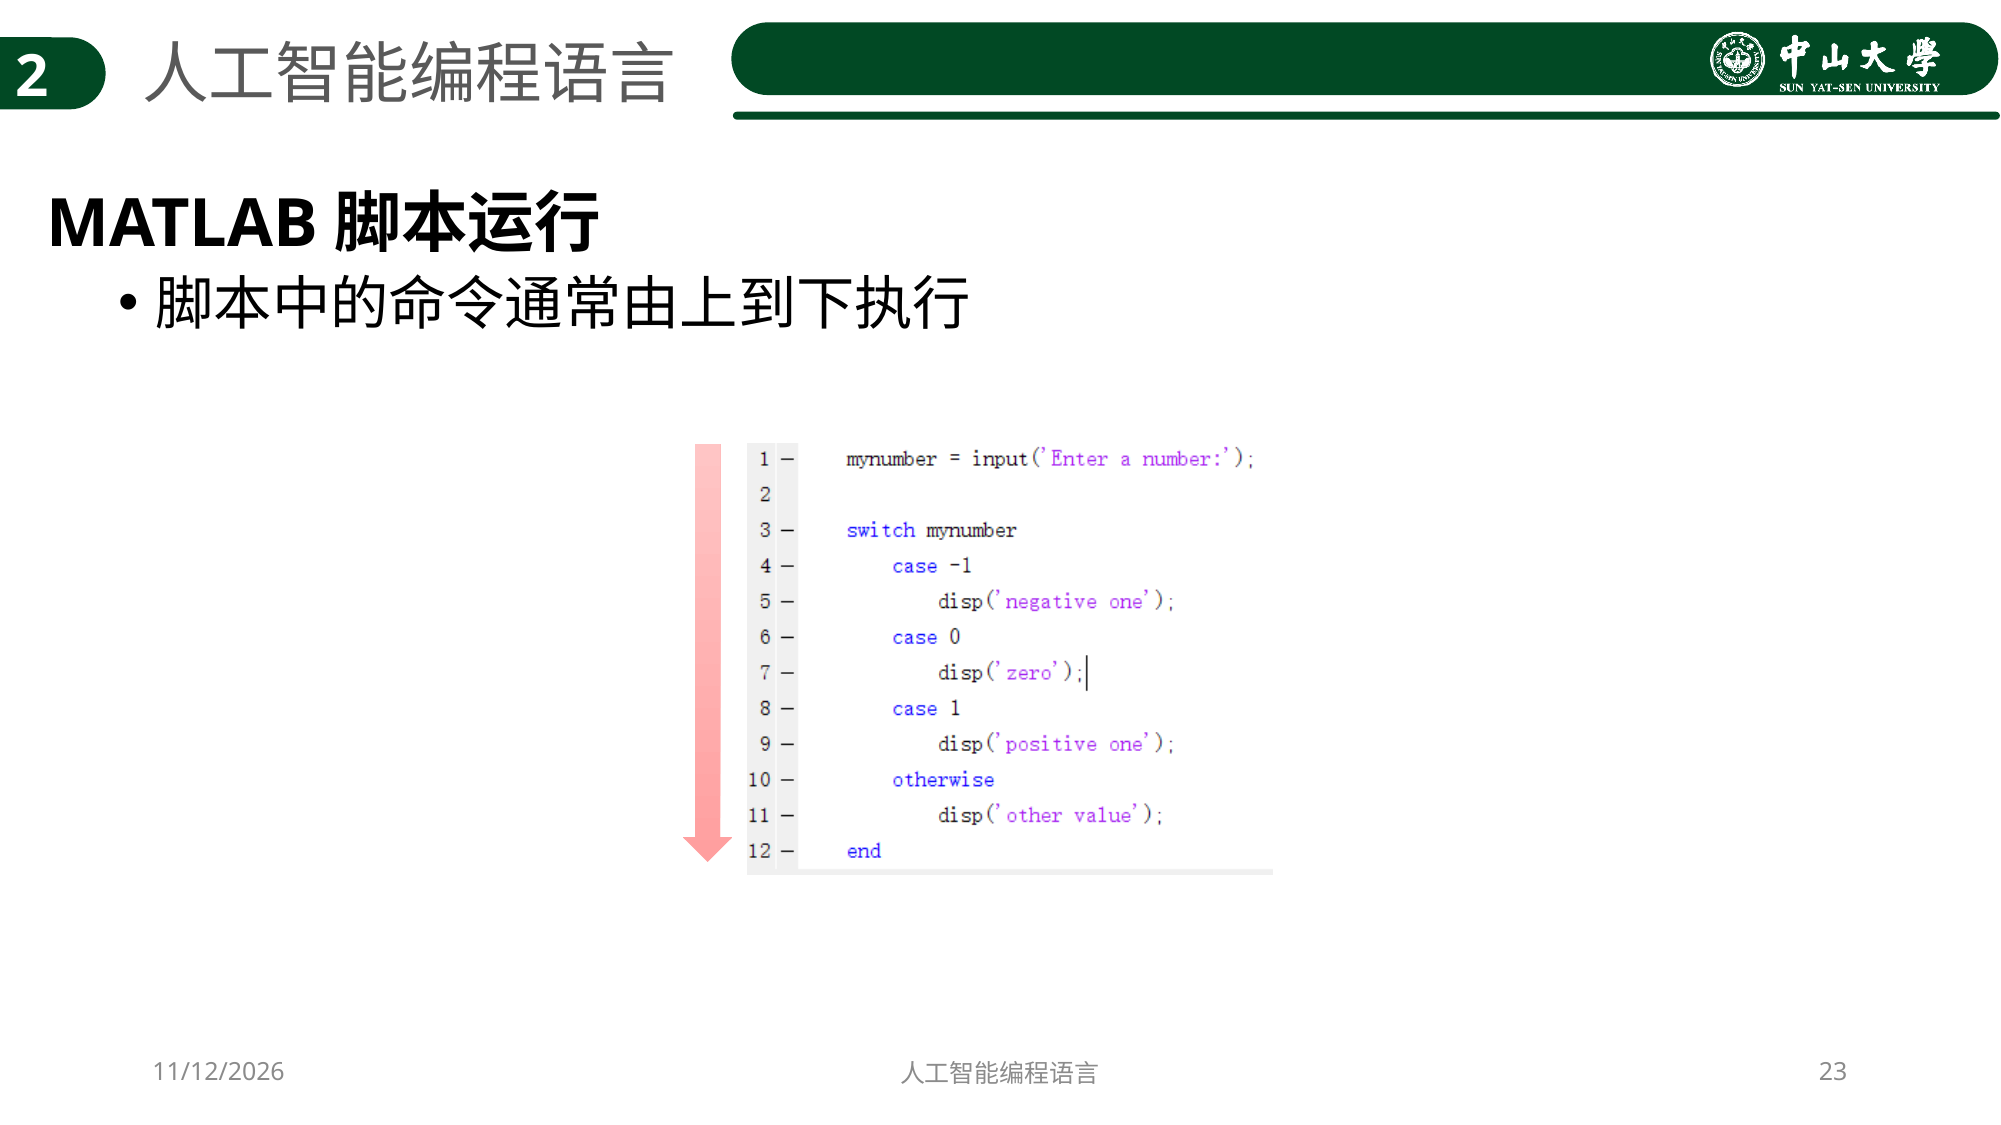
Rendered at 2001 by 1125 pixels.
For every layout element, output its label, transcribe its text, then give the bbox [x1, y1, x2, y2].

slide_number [137, 1069, 588, 1103]
picture [747, 443, 1273, 875]
text_box 2 [0, 36, 107, 111]
text_box [680, 442, 736, 864]
slide_number 23 [1412, 1042, 1863, 1103]
list 脚本中的命令通常由上到下执行 [103, 266, 1397, 1069]
text_box 人工智能编程语言 [127, 23, 692, 119]
picture [1695, 18, 1969, 115]
footer 人工智能编程语言 [662, 1069, 1338, 1103]
text_box MATLAB脚本运行 [31, 132, 1940, 268]
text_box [731, 22, 2000, 120]
